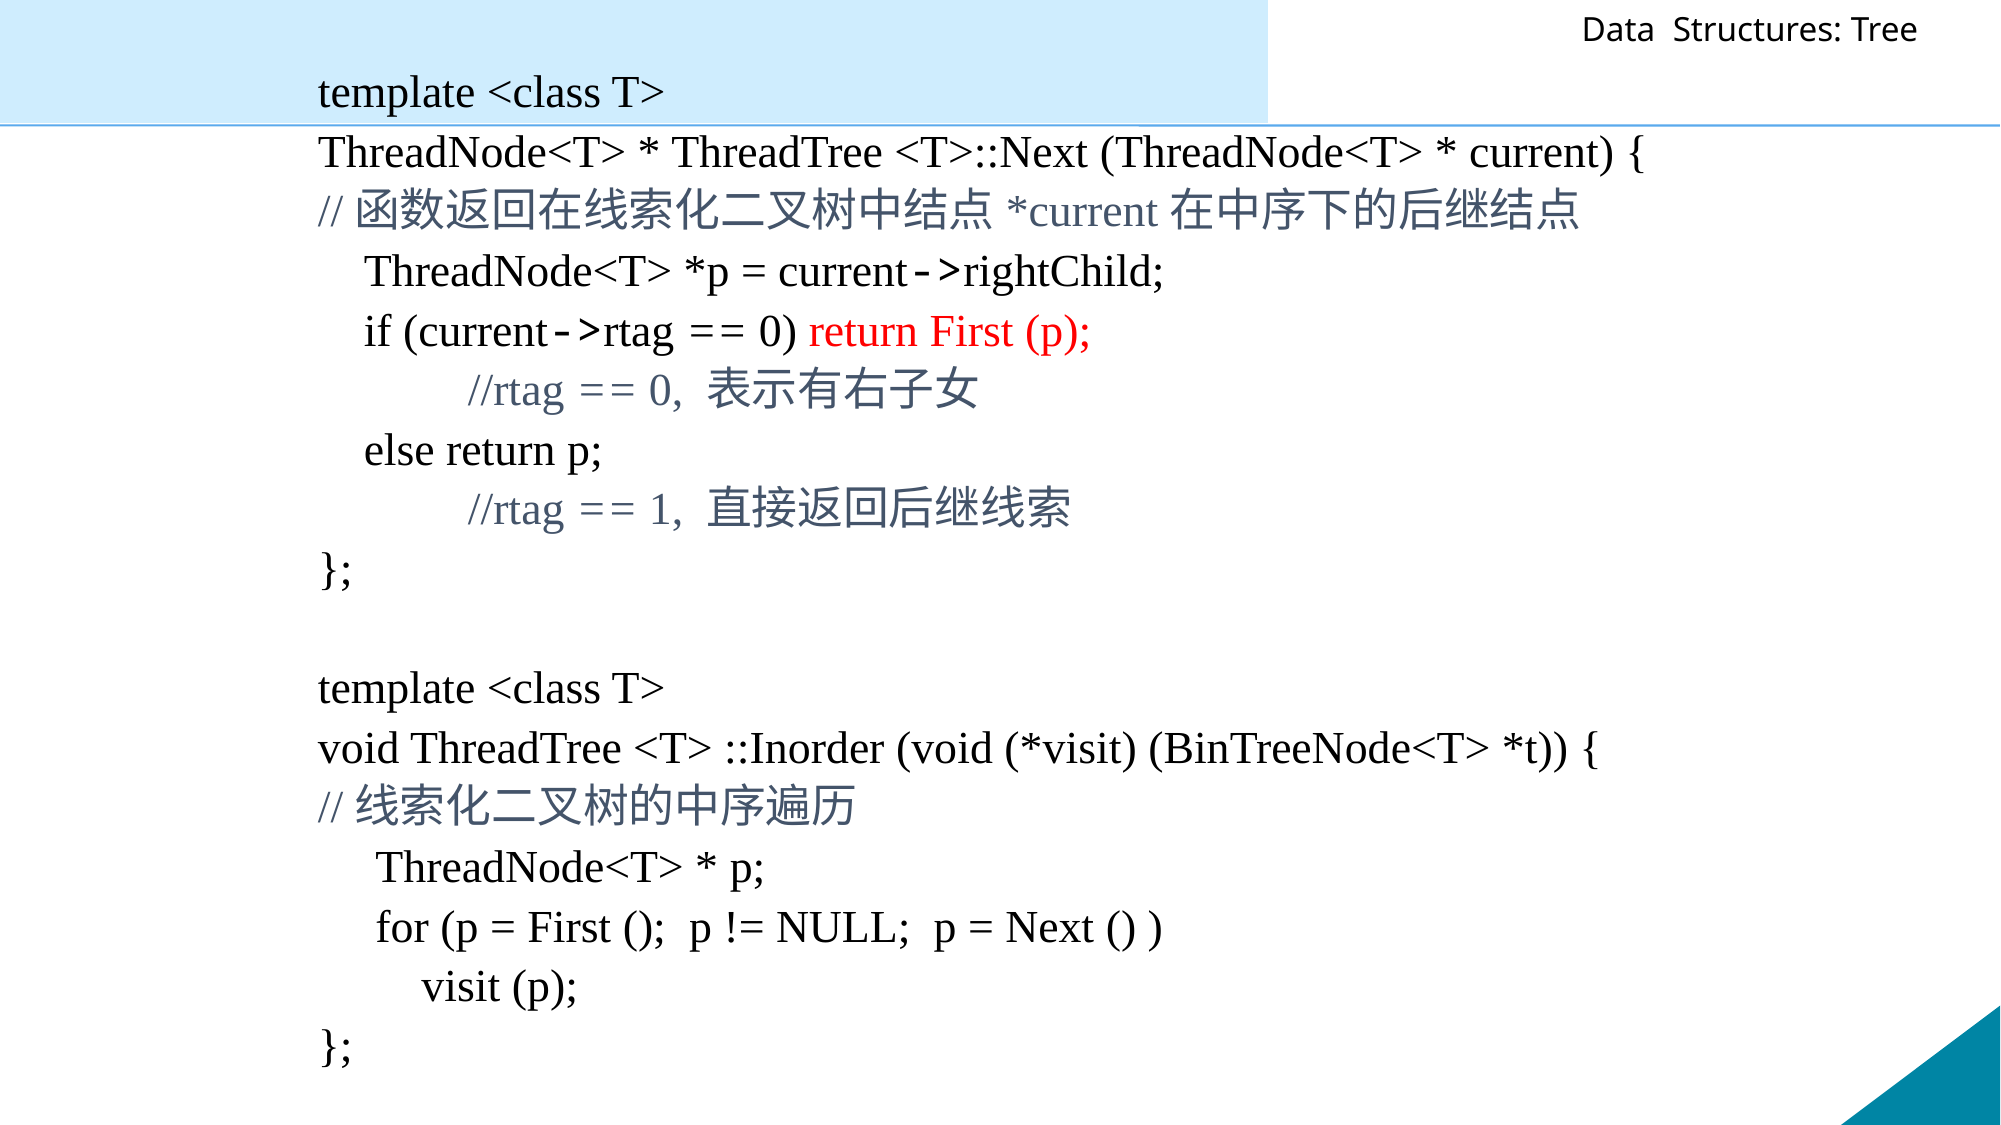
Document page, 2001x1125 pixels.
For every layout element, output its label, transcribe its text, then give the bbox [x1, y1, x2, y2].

text_box template <class T> ThreadNode<T> * ThreadTree <T>::Next (ThreadNode<T> * current) { //函数返回在线索化二叉树中结点*current在中序下的后继结点 ThreadNode<T> *p = current->rightChild; if (current->rtag == 0) return First (p); //rtag == 0, 表示有右子女 else return p; //rtag == 1, 直接返回后继线索 }; template <class T> void ThreadTree <T> ::Inorder (void (*visit) (BinTreeNode<T> *t)) { //线索化二叉树的中序遍历 ThreadNode<T> * p; for (p = First (); p != NULL; p = Next () ) visit (p); }; [303, 54, 1674, 1078]
